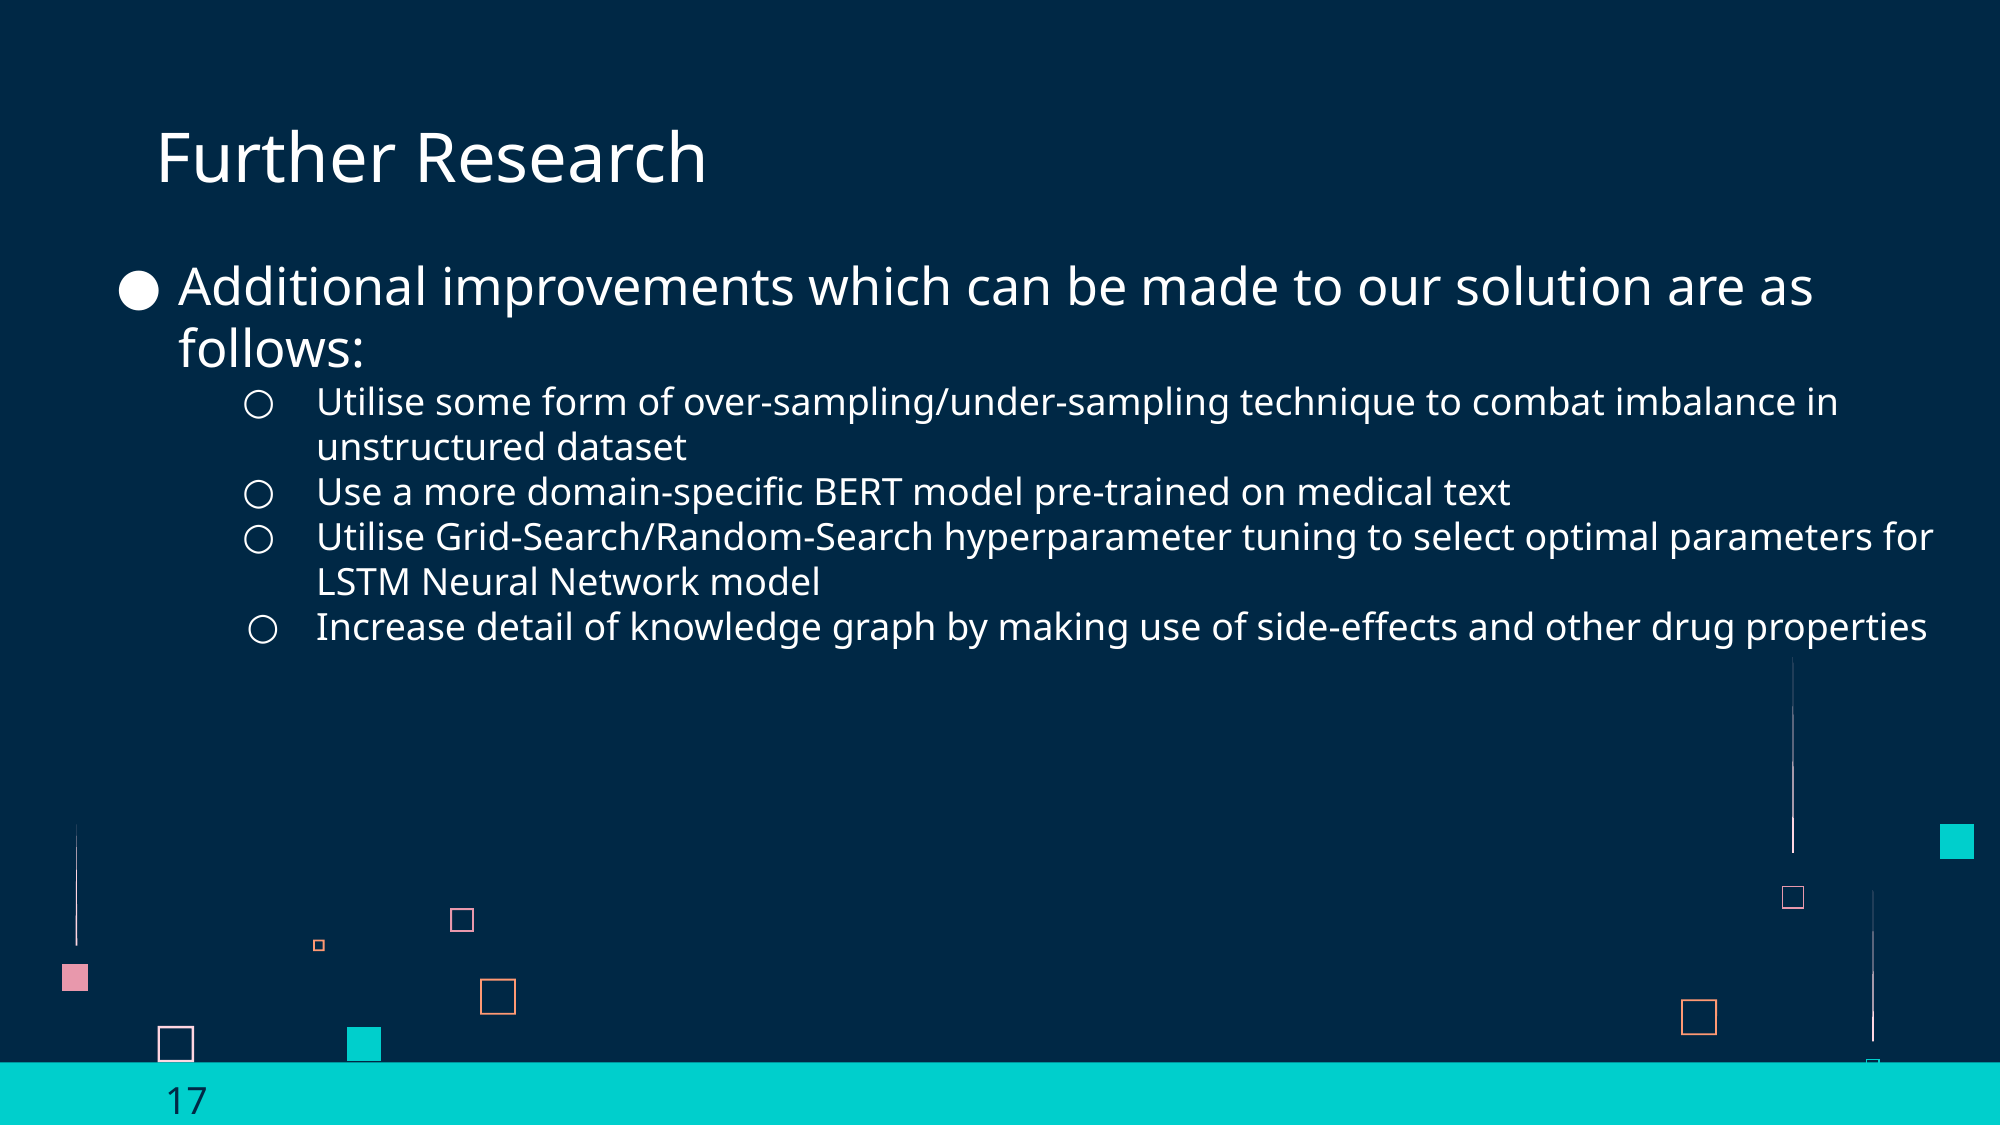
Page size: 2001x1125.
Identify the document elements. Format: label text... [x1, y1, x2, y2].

text_box 17 15 [0, 1062, 2000, 1125]
text_box Further Research [135, 90, 1716, 217]
list Additional improvements which can be made to our solution are as follows: Utilise some form of over-sampling/under-sampling technique to combat imbalance in unstructured dataset Use a more domain-specific BERT model pre-trained on medical text Utilise Grid-Search/Random-Search hyperparameter tuning to select optimal parameters for LSTM Neural Network model Increase detail of knowledge graph by making use of side-effects and other drug properties [96, 232, 1979, 995]
